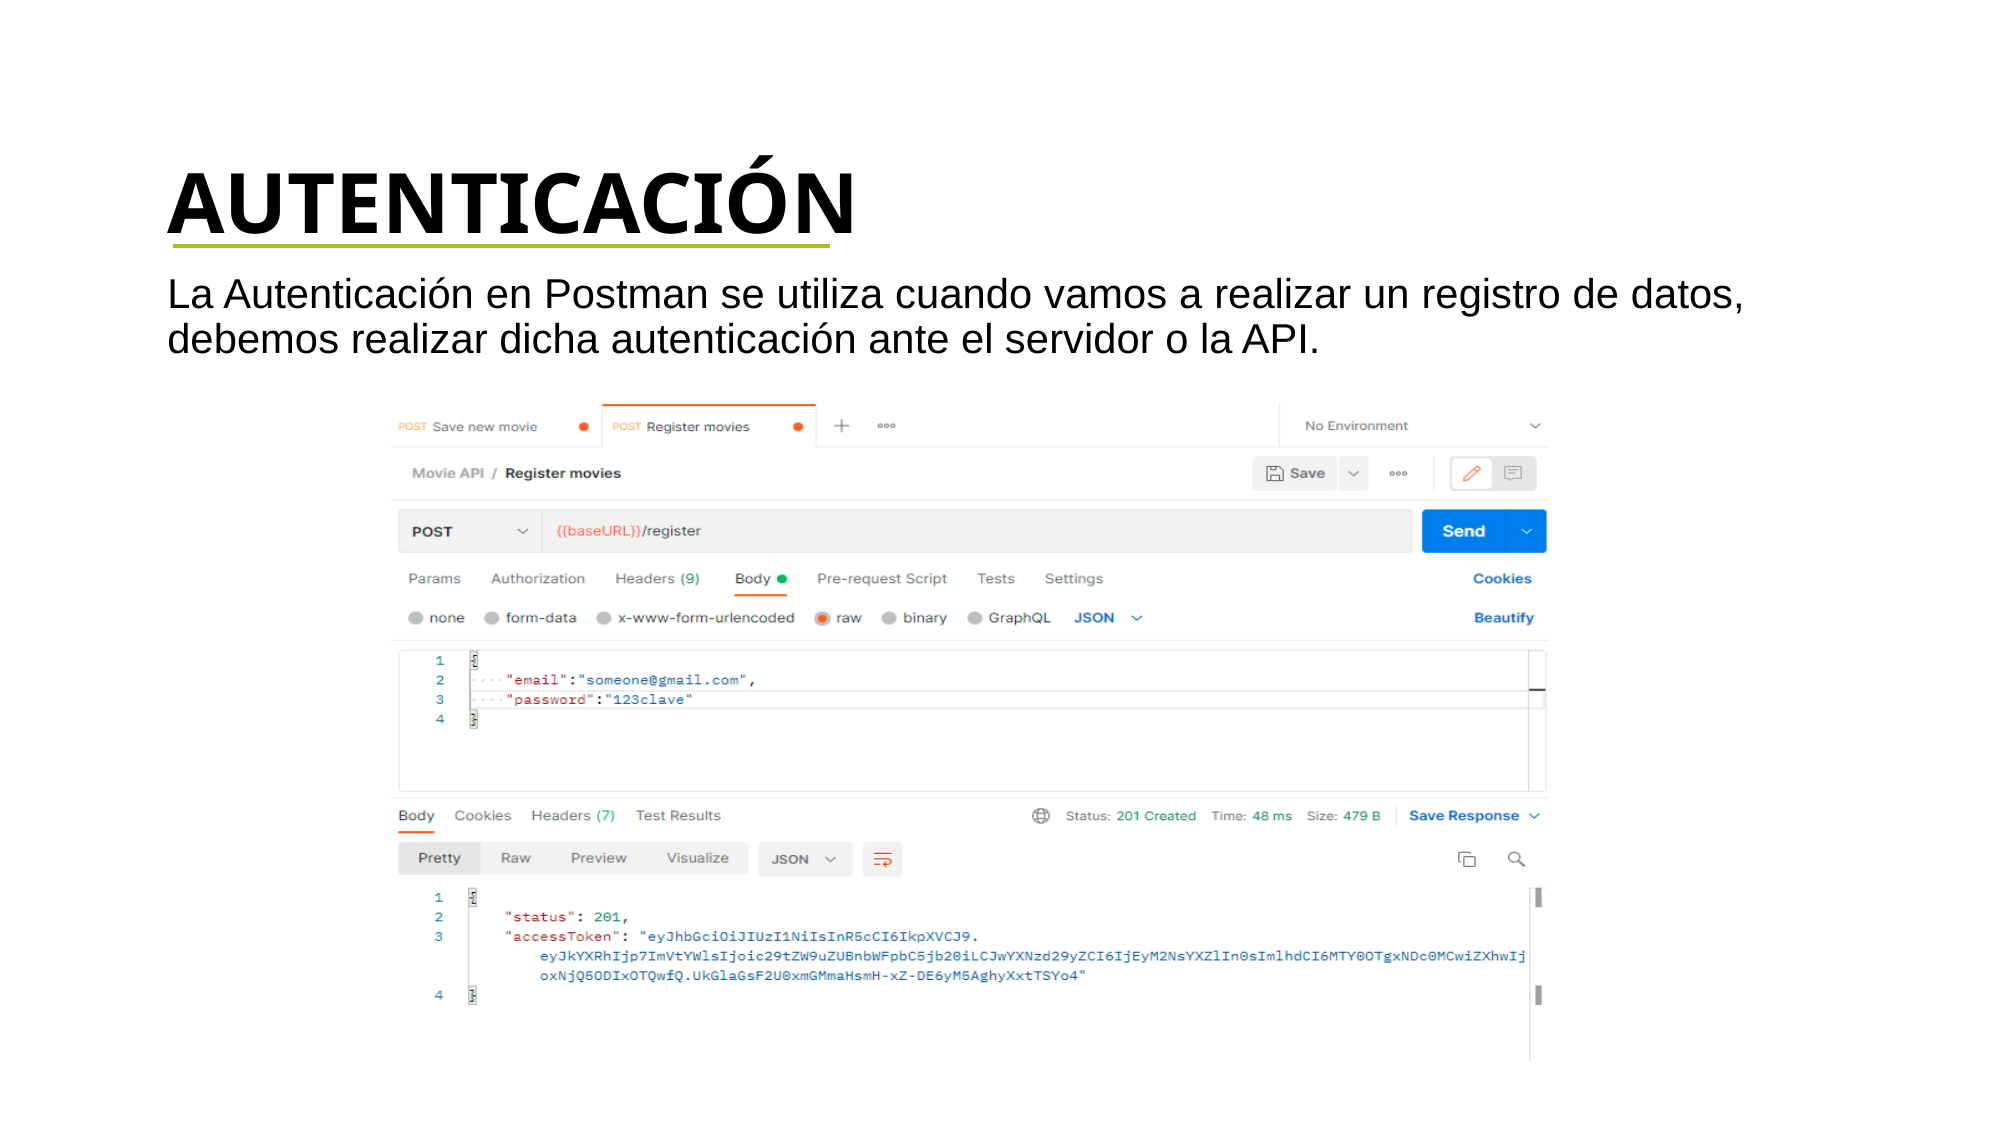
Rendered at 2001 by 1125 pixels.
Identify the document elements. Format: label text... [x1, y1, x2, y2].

list AUTENTICACIÓN La Autenticación en Postman se utiliza cuando vamos a realizar un registro de datos, debemos realizar dicha autenticación ante el servidor o la API. [152, 153, 1761, 245]
picture [391, 404, 1548, 1067]
